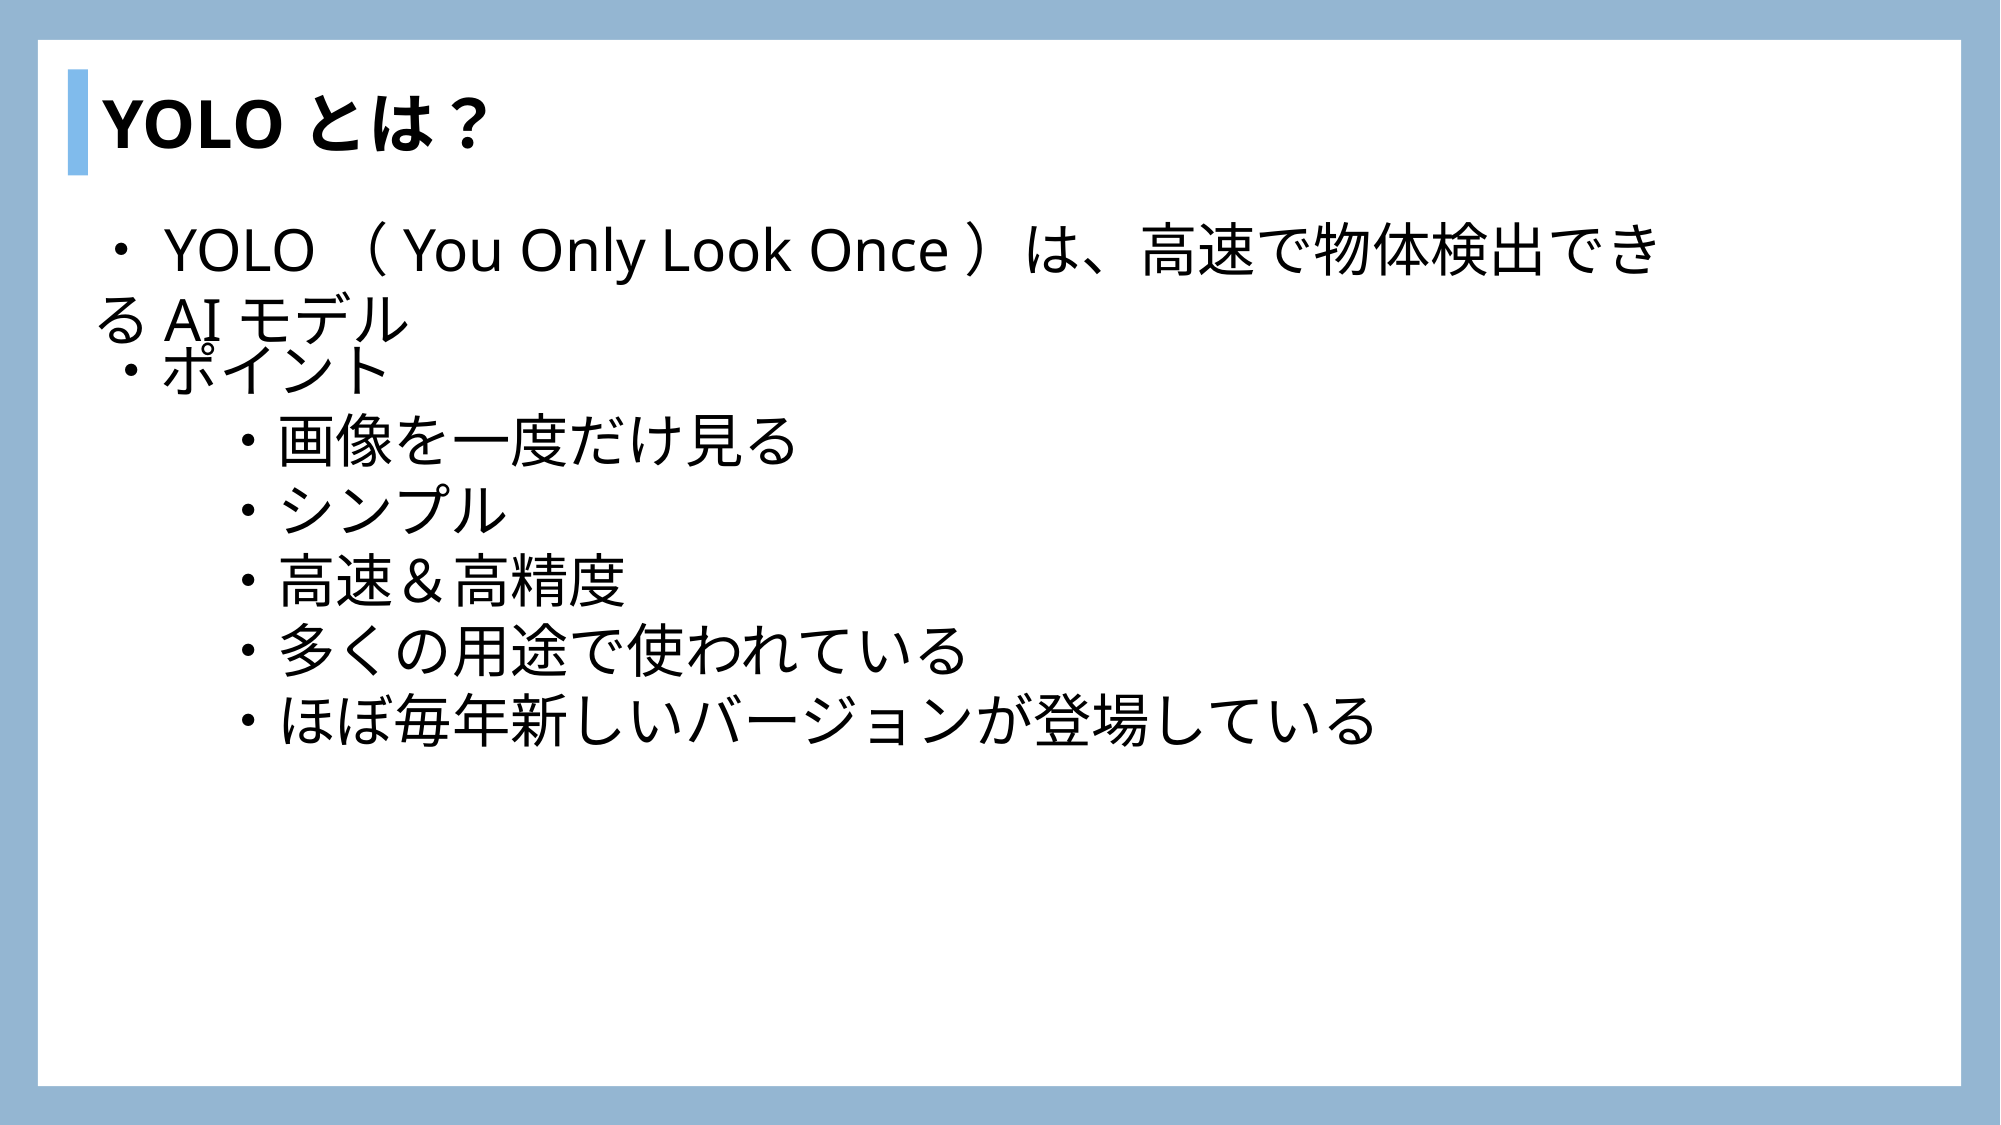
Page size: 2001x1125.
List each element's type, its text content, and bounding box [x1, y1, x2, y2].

text_box ・YOLO（You Only Look Once）は、高速で物体検出できるAIモデル [77, 205, 1732, 361]
text_box ・ポイント ・画像を一度だけ見る ・シンプル ・高速＆高精度 ・多くの用途で使われている ・ほぼ毎年新しいバージョンが登場している [87, 326, 1742, 762]
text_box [67, 69, 1933, 176]
